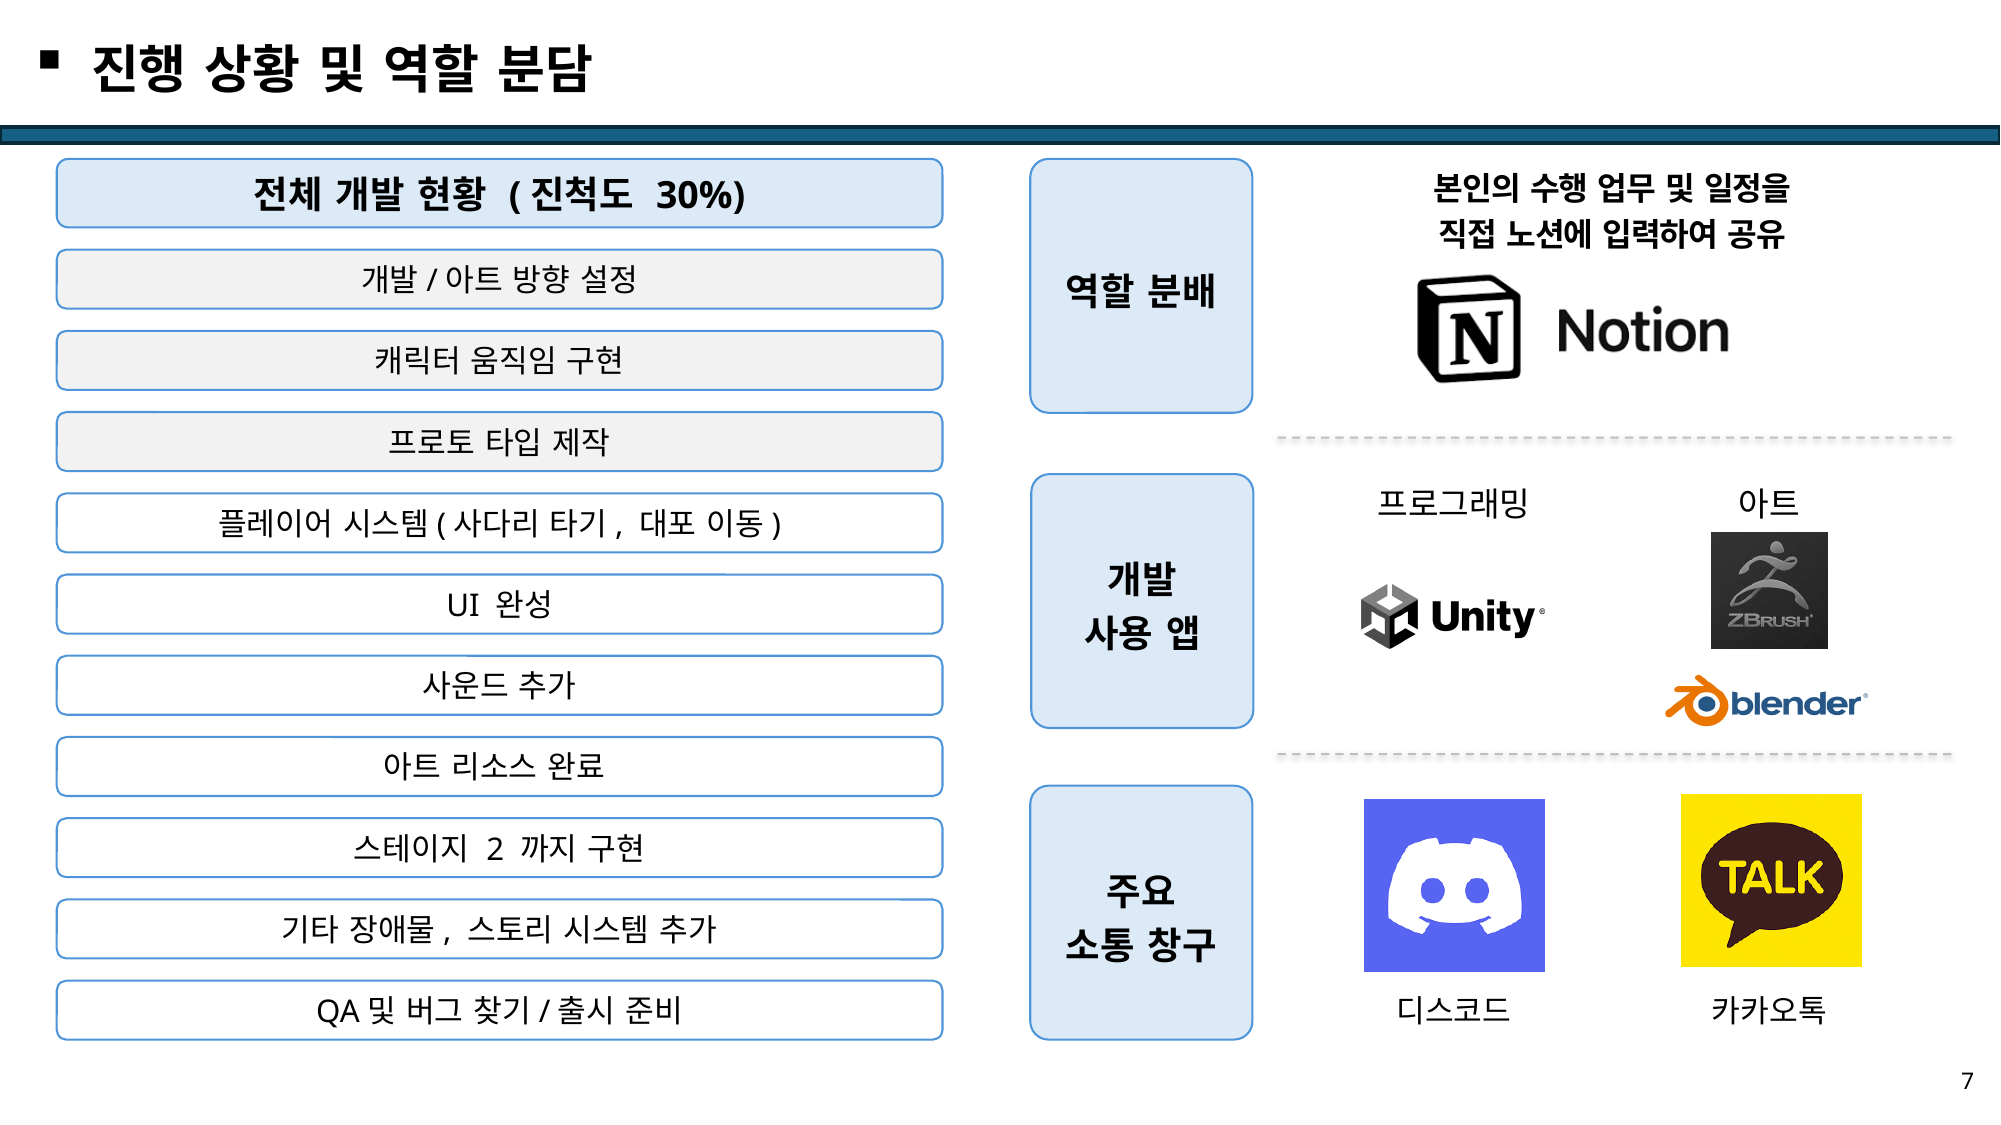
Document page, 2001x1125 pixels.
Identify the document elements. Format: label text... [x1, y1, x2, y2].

text_box UI 완성 [54, 572, 945, 636]
text_box 아트 리소스 완료 [54, 734, 945, 799]
text_box [1512, 435, 1530, 440]
text_box 프로그래밍 [1361, 471, 1547, 536]
text_box 개발/아트 방향 설정 [54, 247, 945, 311]
text_box [1365, 752, 1383, 757]
picture [1360, 584, 1545, 649]
text_box [1424, 435, 1442, 440]
picture [1363, 799, 1545, 972]
text_box [1541, 435, 1559, 440]
text_box 디스코드 [1361, 980, 1547, 1042]
text_box 역할 분배 [1028, 156, 1255, 415]
text_box [1277, 752, 1295, 757]
text_box 사운드 추가 [54, 653, 945, 717]
text_box [1747, 435, 1764, 440]
text_box [1571, 435, 1588, 440]
text_box [1277, 435, 1295, 440]
text_box 전체 개발 현황 (진척도 30%) [54, 156, 945, 230]
text_box [1805, 752, 1823, 757]
text_box [1336, 752, 1354, 757]
text_box [1717, 435, 1735, 440]
text_box QA및 버그 찾기/출시 준비 [54, 978, 945, 1042]
text_box [1394, 752, 1412, 757]
text_box [1688, 752, 1706, 757]
text_box 프로토 타입 제작 [54, 409, 945, 474]
text_box [1893, 435, 1911, 440]
picture [1397, 251, 1752, 411]
text_box [1893, 752, 1911, 757]
text_box [1512, 752, 1530, 757]
text_box [1424, 752, 1442, 757]
text_box [1600, 435, 1618, 440]
text_box 캐릭터 움직임 구현 [54, 328, 945, 392]
text_box 7 [1936, 1071, 1999, 1119]
text_box [1541, 752, 1559, 757]
text_box [1776, 752, 1794, 757]
text_box [1394, 435, 1412, 440]
text_box [1717, 752, 1735, 757]
text_box [1805, 435, 1823, 440]
text_box 개발 사용 앱 [1029, 471, 1256, 731]
text_box [1923, 435, 1941, 440]
text_box [0, 125, 2000, 145]
text_box [1864, 752, 1882, 757]
text_box [1483, 435, 1500, 440]
text_box 기타 장애물, 스토리 시스템 추가 [54, 897, 945, 961]
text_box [1679, 794, 1862, 1040]
text_box [1629, 752, 1647, 757]
text_box [1688, 435, 1706, 440]
text_box [1571, 752, 1588, 757]
text_box 주요 소통 창구 [1028, 783, 1255, 1042]
text_box [1336, 435, 1354, 440]
text_box 아트 [1677, 471, 1862, 536]
picture [1711, 532, 1828, 649]
picture [1664, 673, 1869, 729]
text_box [1600, 752, 1618, 757]
text_box [1365, 435, 1383, 440]
text_box 진행 상황 및 역할 분담 [21, 23, 1520, 113]
text_box [1835, 752, 1853, 757]
text_box [1659, 435, 1676, 440]
text_box [1923, 752, 1941, 757]
text_box [1483, 752, 1500, 757]
text_box [1306, 752, 1324, 757]
text_box [1306, 435, 1324, 440]
text_box 플레이어 시스템(사다리 타기, 대포 이동) [54, 491, 945, 555]
text_box [1835, 435, 1853, 440]
text_box [1453, 752, 1471, 757]
text_box 스테이지 2 까지 구현 [54, 816, 945, 880]
text_box [1776, 435, 1794, 440]
text_box [1659, 752, 1676, 757]
text_box [1629, 435, 1647, 440]
text_box [1453, 435, 1471, 440]
text_box [1864, 435, 1882, 440]
text_box 본인의 수행 업무 및 일정을 직접 노션에 입력하여 공유 [1266, 156, 1959, 257]
text_box [1747, 752, 1764, 757]
